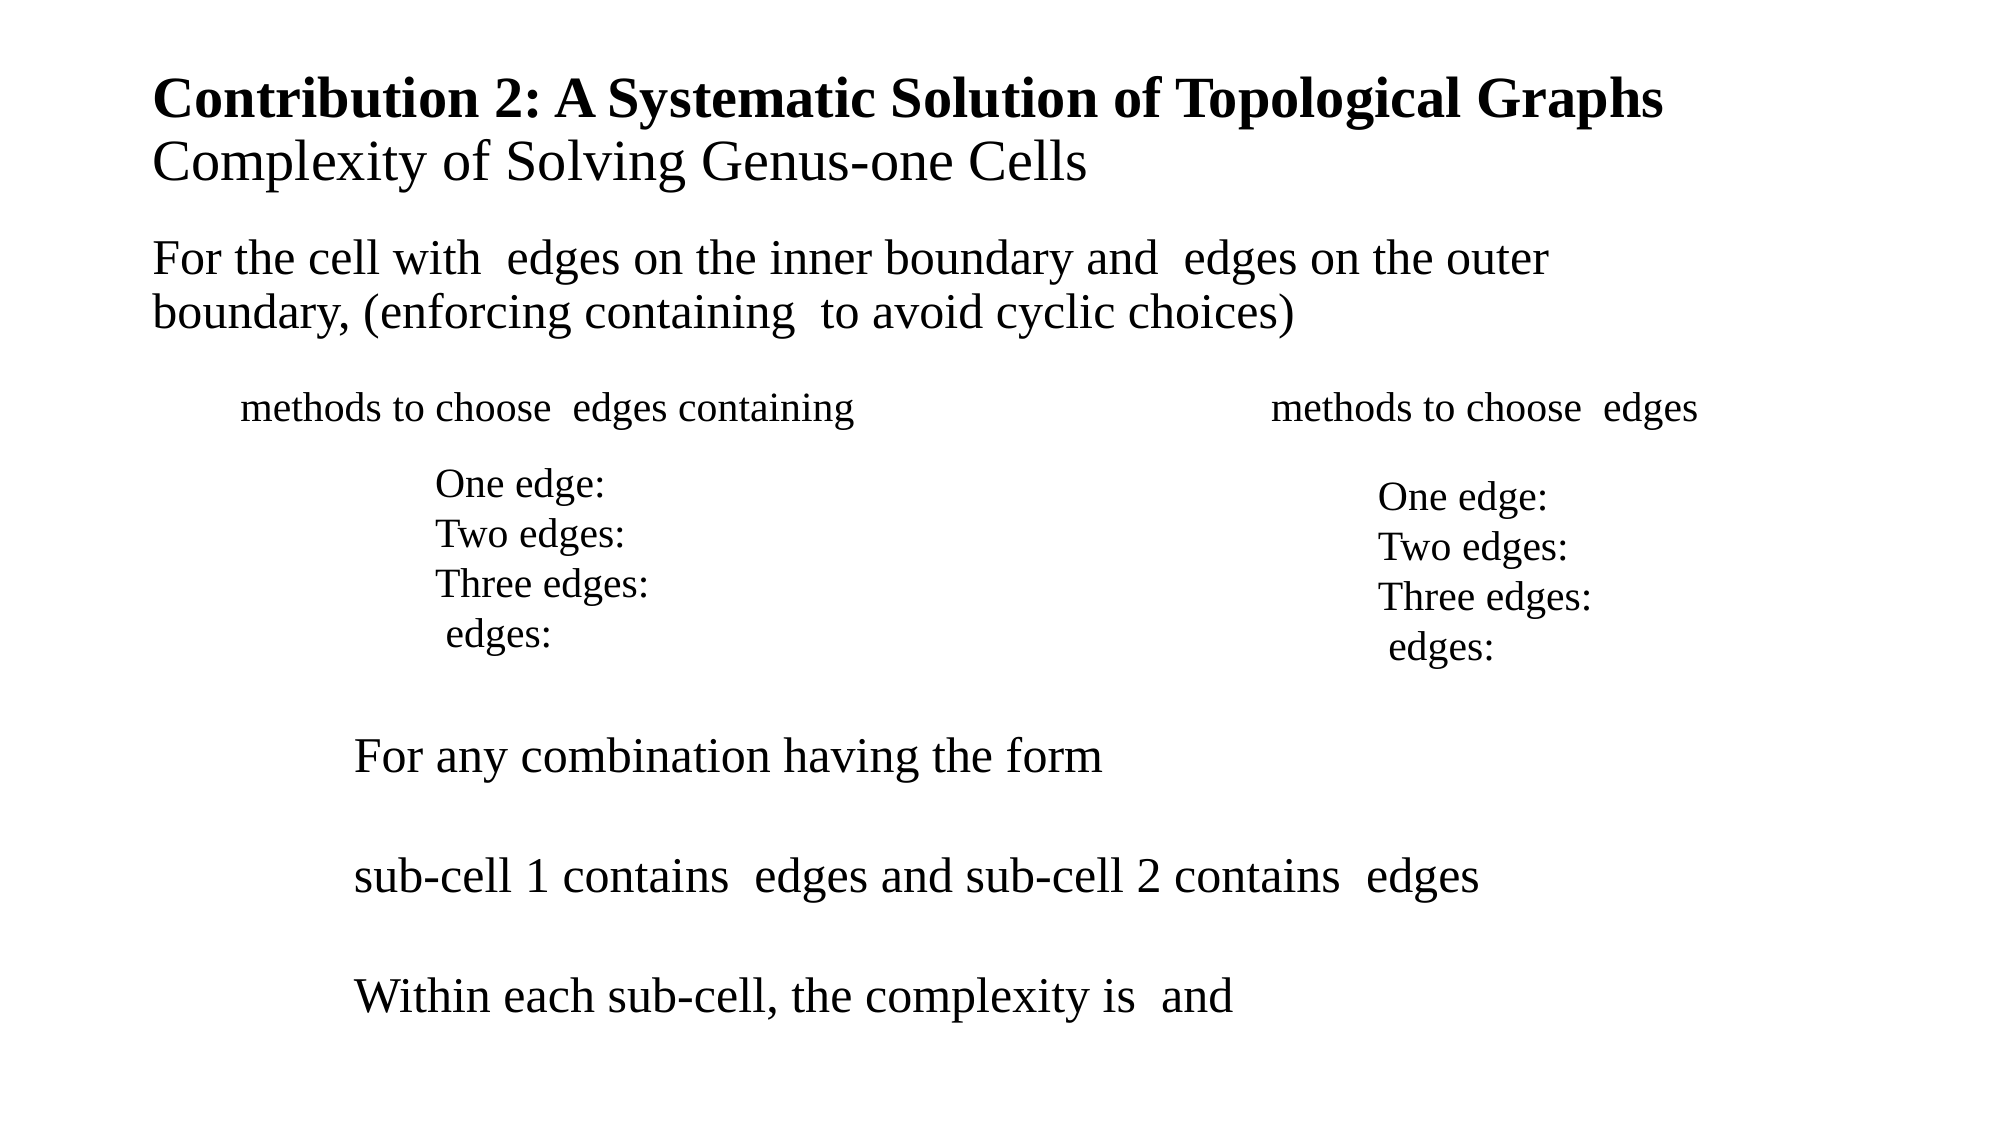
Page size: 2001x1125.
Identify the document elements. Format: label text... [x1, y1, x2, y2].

title Contribution 2: A Systematic Solution of Topological Graphs Complexity of Solving Genus-one Cells [137, 59, 1863, 206]
